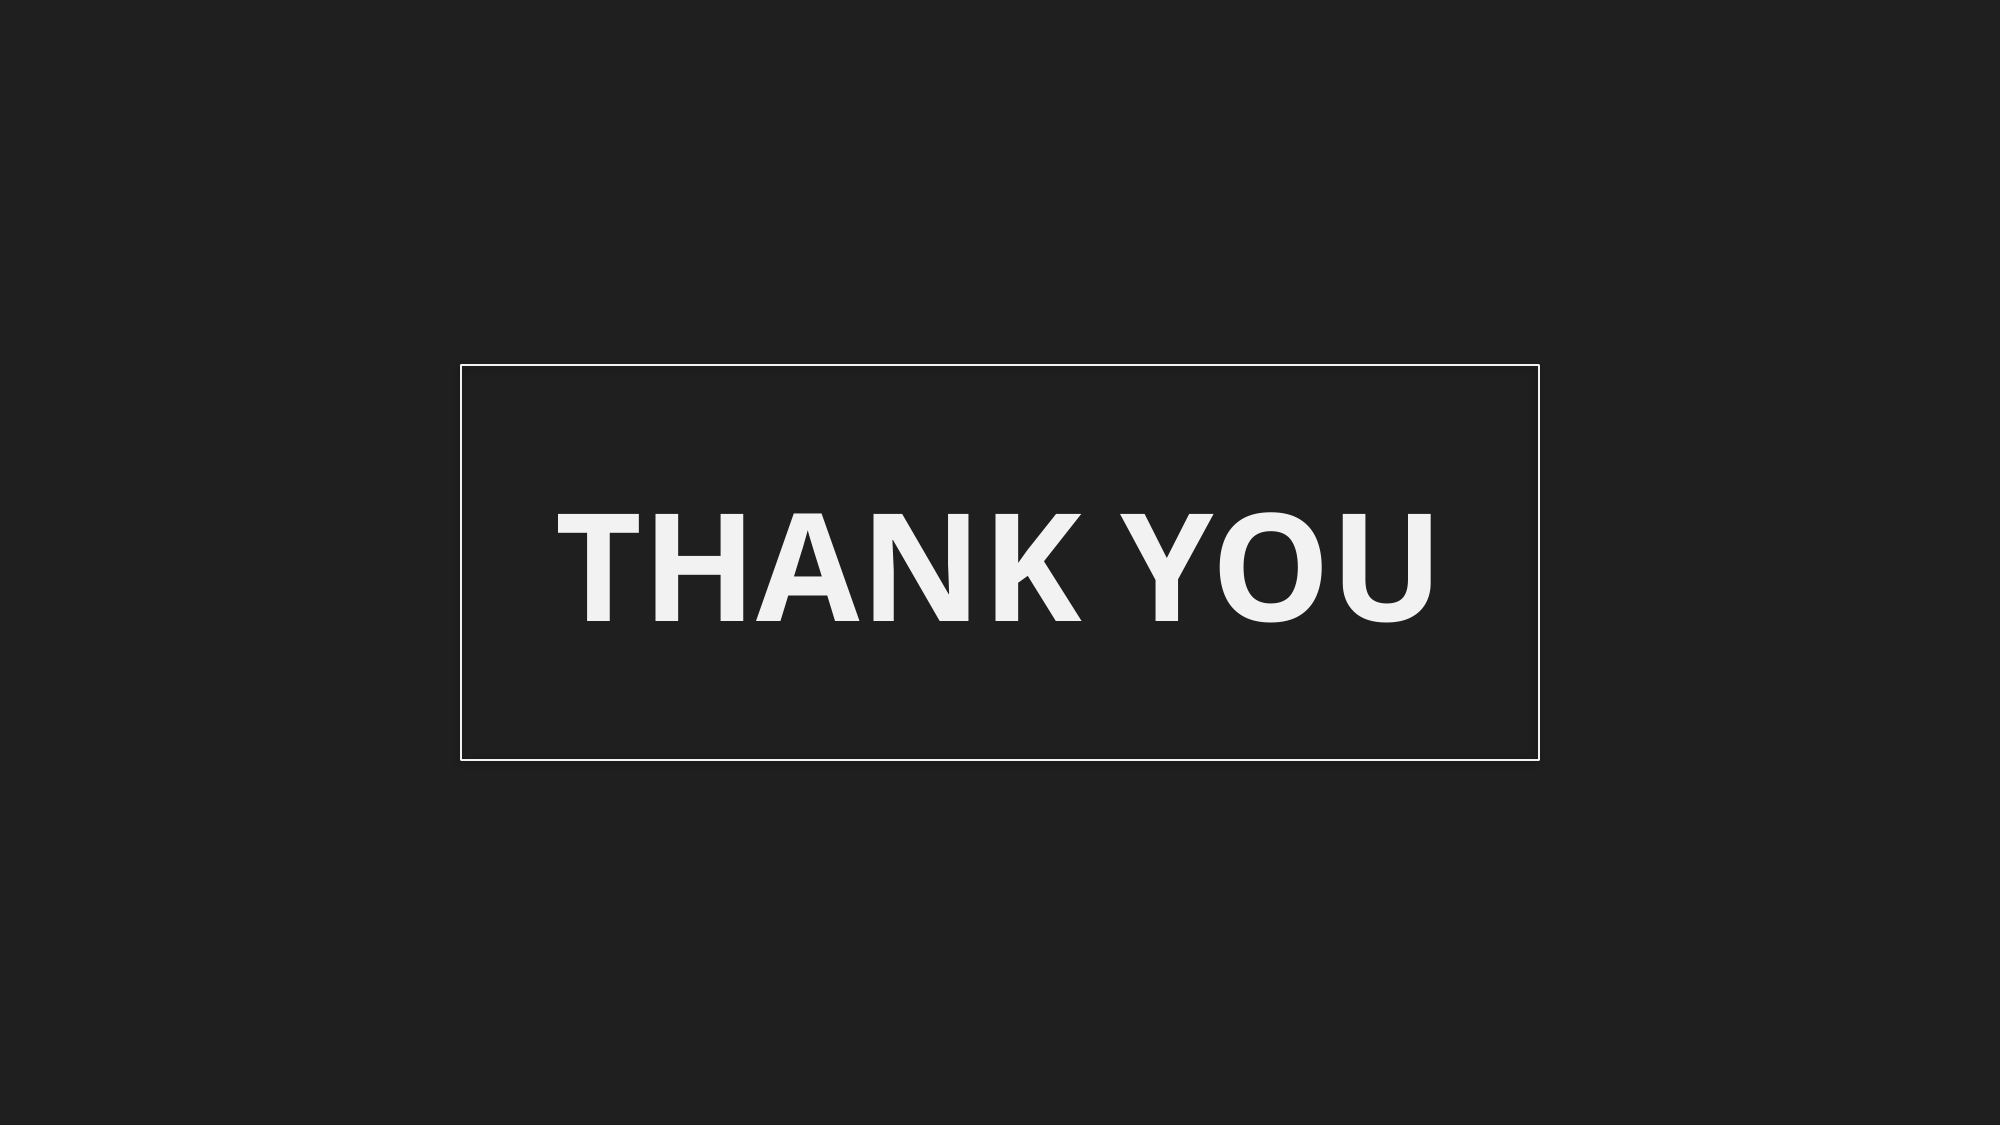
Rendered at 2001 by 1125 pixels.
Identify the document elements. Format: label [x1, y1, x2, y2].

text_box [460, 364, 1539, 761]
